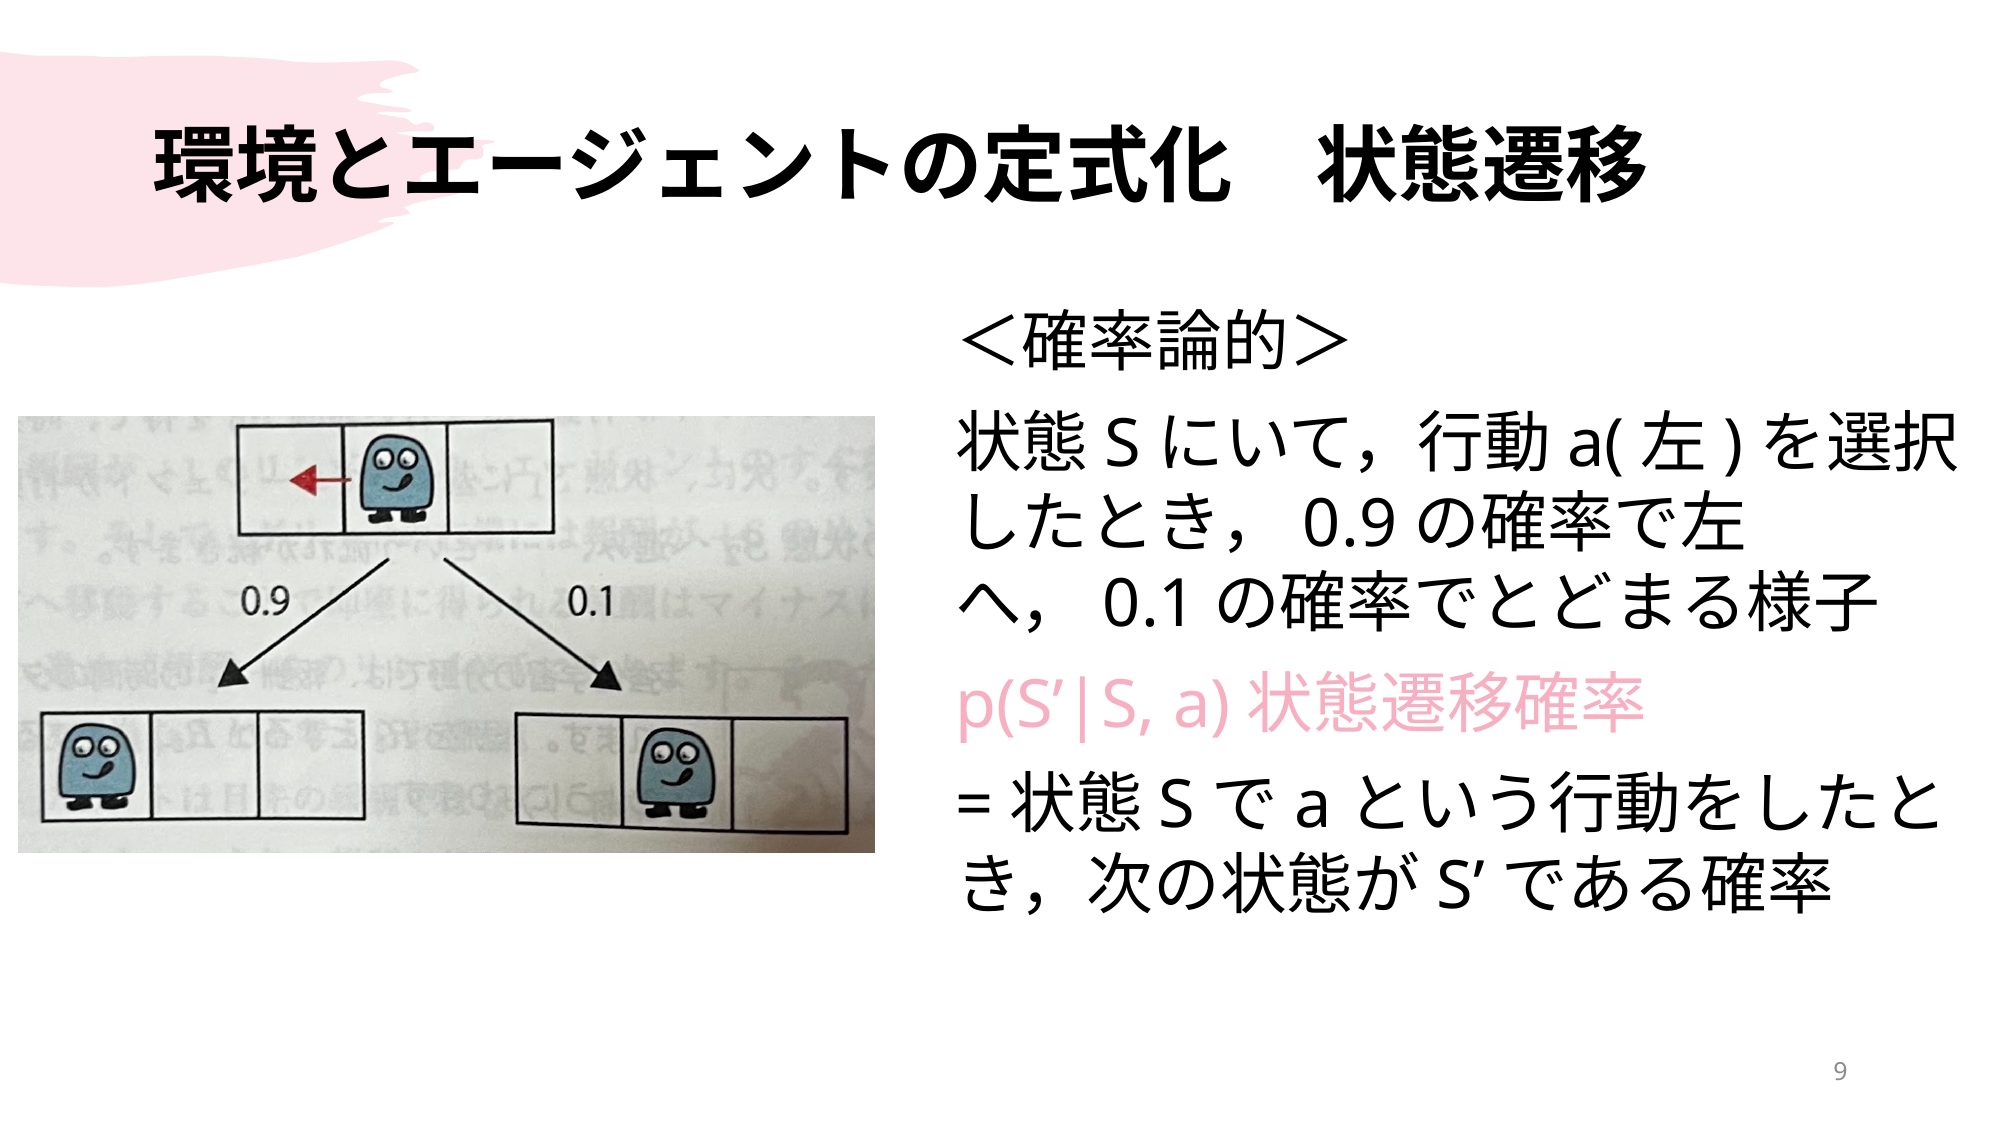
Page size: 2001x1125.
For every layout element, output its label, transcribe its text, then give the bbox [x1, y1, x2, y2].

picture [18, 416, 875, 853]
list ＜確率論的＞ 状態Sにいて，行動a(左)を選択したとき，0.9の確率で左へ，0.1の確率でとどまる様子 p(S’|S, a)状態遷移確率 =状態Sでaという行動をしたとき，次の状態がS’である確率 [940, 290, 1982, 1103]
title 環境とエージェントの定式化 状態遷移 [137, 59, 1863, 278]
